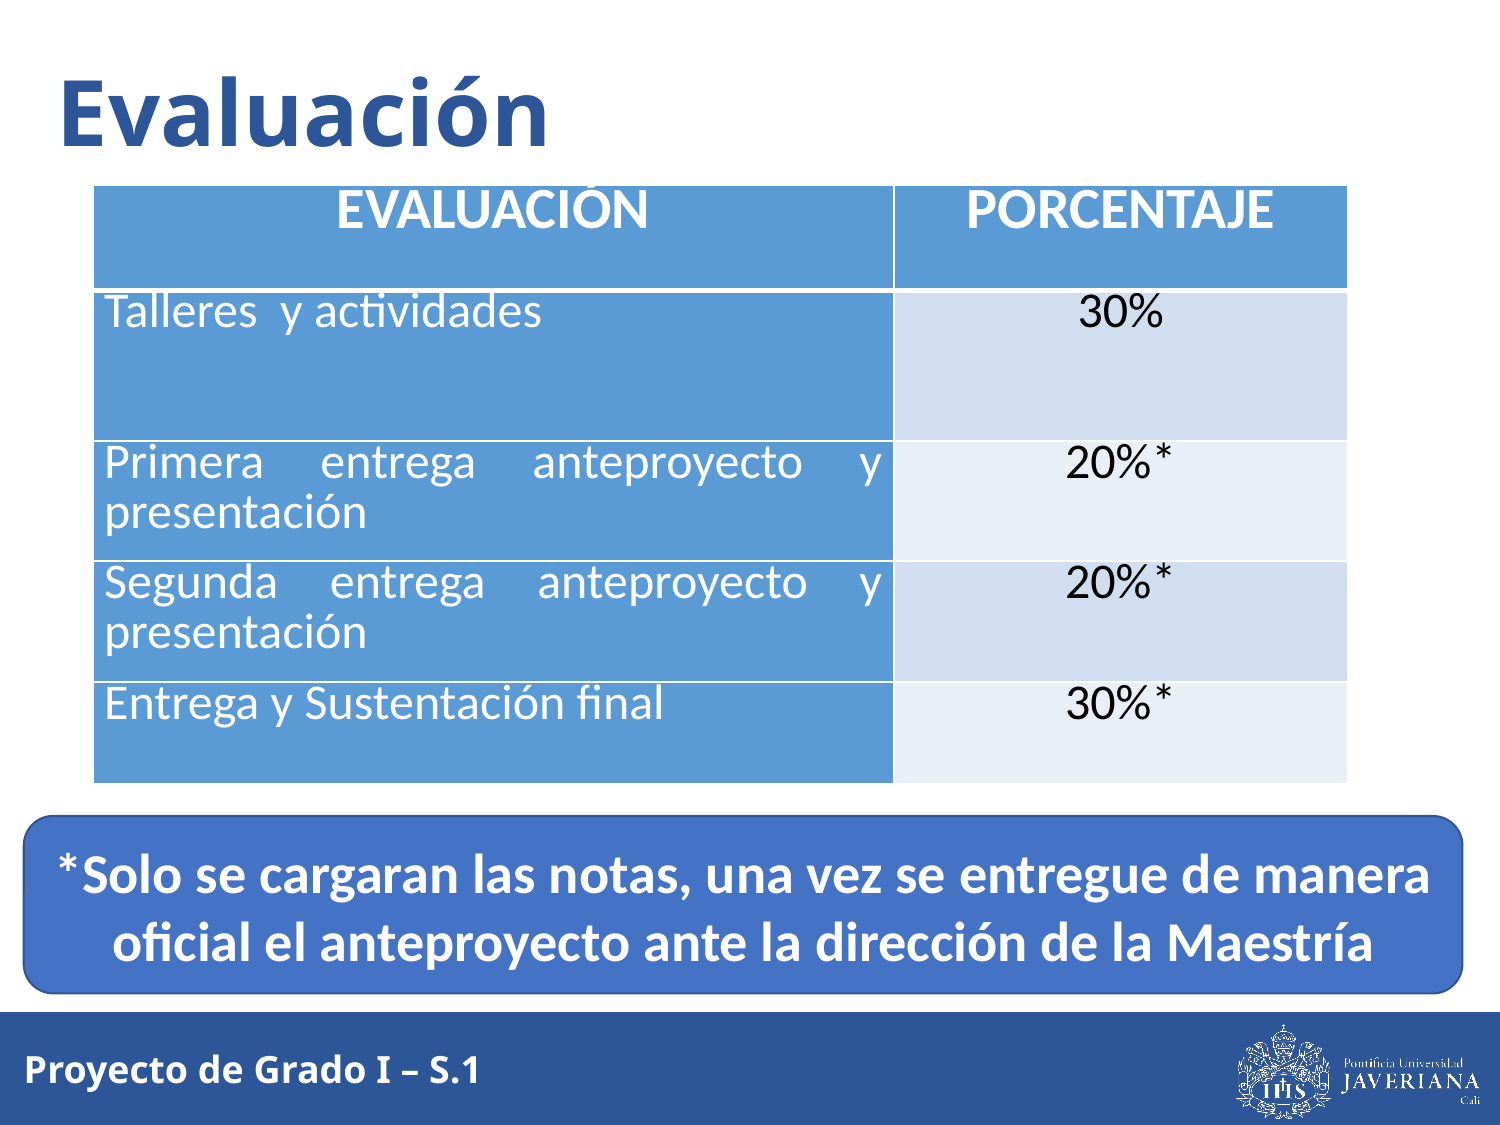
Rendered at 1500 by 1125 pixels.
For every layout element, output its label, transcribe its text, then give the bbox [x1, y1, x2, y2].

table_header PORCENTAJE [895, 186, 1347, 288]
table_cell Segunda entrega anteproyecto y presentación [94, 562, 893, 681]
picture [1236, 1024, 1480, 1119]
table_cell 20%* [895, 562, 1347, 681]
title Evaluación [41, 8, 1463, 226]
table_cell 20%* [895, 442, 1347, 560]
text_box *Solo se cargaran las notas, una vez se entregue de manera oficial el anteproyecto ante la dirección de la Maestría [22, 814, 1464, 995]
table_cell 30% [895, 293, 1347, 440]
table_cell Entrega y Sustentación final [94, 683, 893, 783]
table_header EVALUACIÓN [94, 186, 893, 288]
table_cell Talleres y actividades [94, 293, 893, 440]
list Proyecto de Grado I – S.1 [8, 1026, 823, 1117]
table_cell 30%* [895, 683, 1347, 783]
table_cell Primera entrega anteproyecto y presentación [94, 442, 893, 560]
